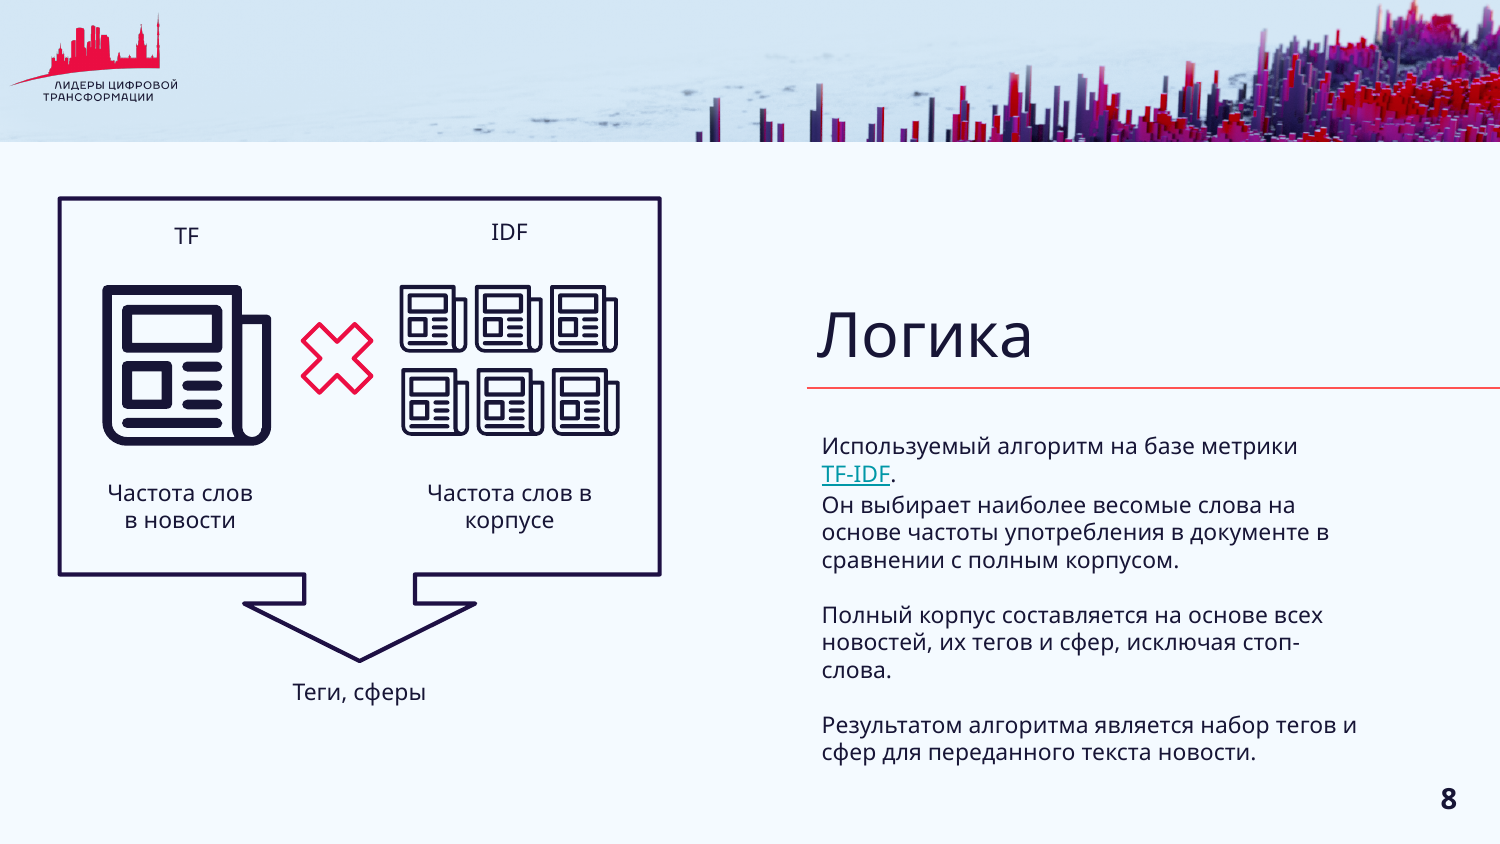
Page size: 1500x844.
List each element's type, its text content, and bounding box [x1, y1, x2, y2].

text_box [549, 284, 619, 354]
text_box Теги, сферы [59, 670, 660, 713]
text_box [300, 321, 374, 395]
text_box TF [102, 214, 272, 257]
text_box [399, 284, 468, 353]
text_box [57, 196, 662, 663]
title Логика [802, 285, 1382, 385]
text_box 8 [1434, 780, 1485, 821]
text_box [102, 284, 272, 447]
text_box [401, 367, 470, 437]
text_box Частота слов в корпусе [399, 470, 620, 541]
picture [0, 0, 1500, 844]
text_box IDF [399, 210, 620, 253]
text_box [474, 284, 543, 353]
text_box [476, 367, 545, 437]
text_box Частота слов в новости [88, 470, 273, 541]
subtitle Используемый алгоритм на базе метрики TF-IDF. Он выбирает наиболее весомые слова на основе частоты употребления в документе в сравнении с полным корпусом. Полный корпус составляется на основе всех новостей, их тегов и сфер, исключая стоп-слова. Результатом алгоритма является набор тегов и сфер для переданного текста новости. [806, 416, 1374, 733]
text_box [551, 367, 620, 437]
